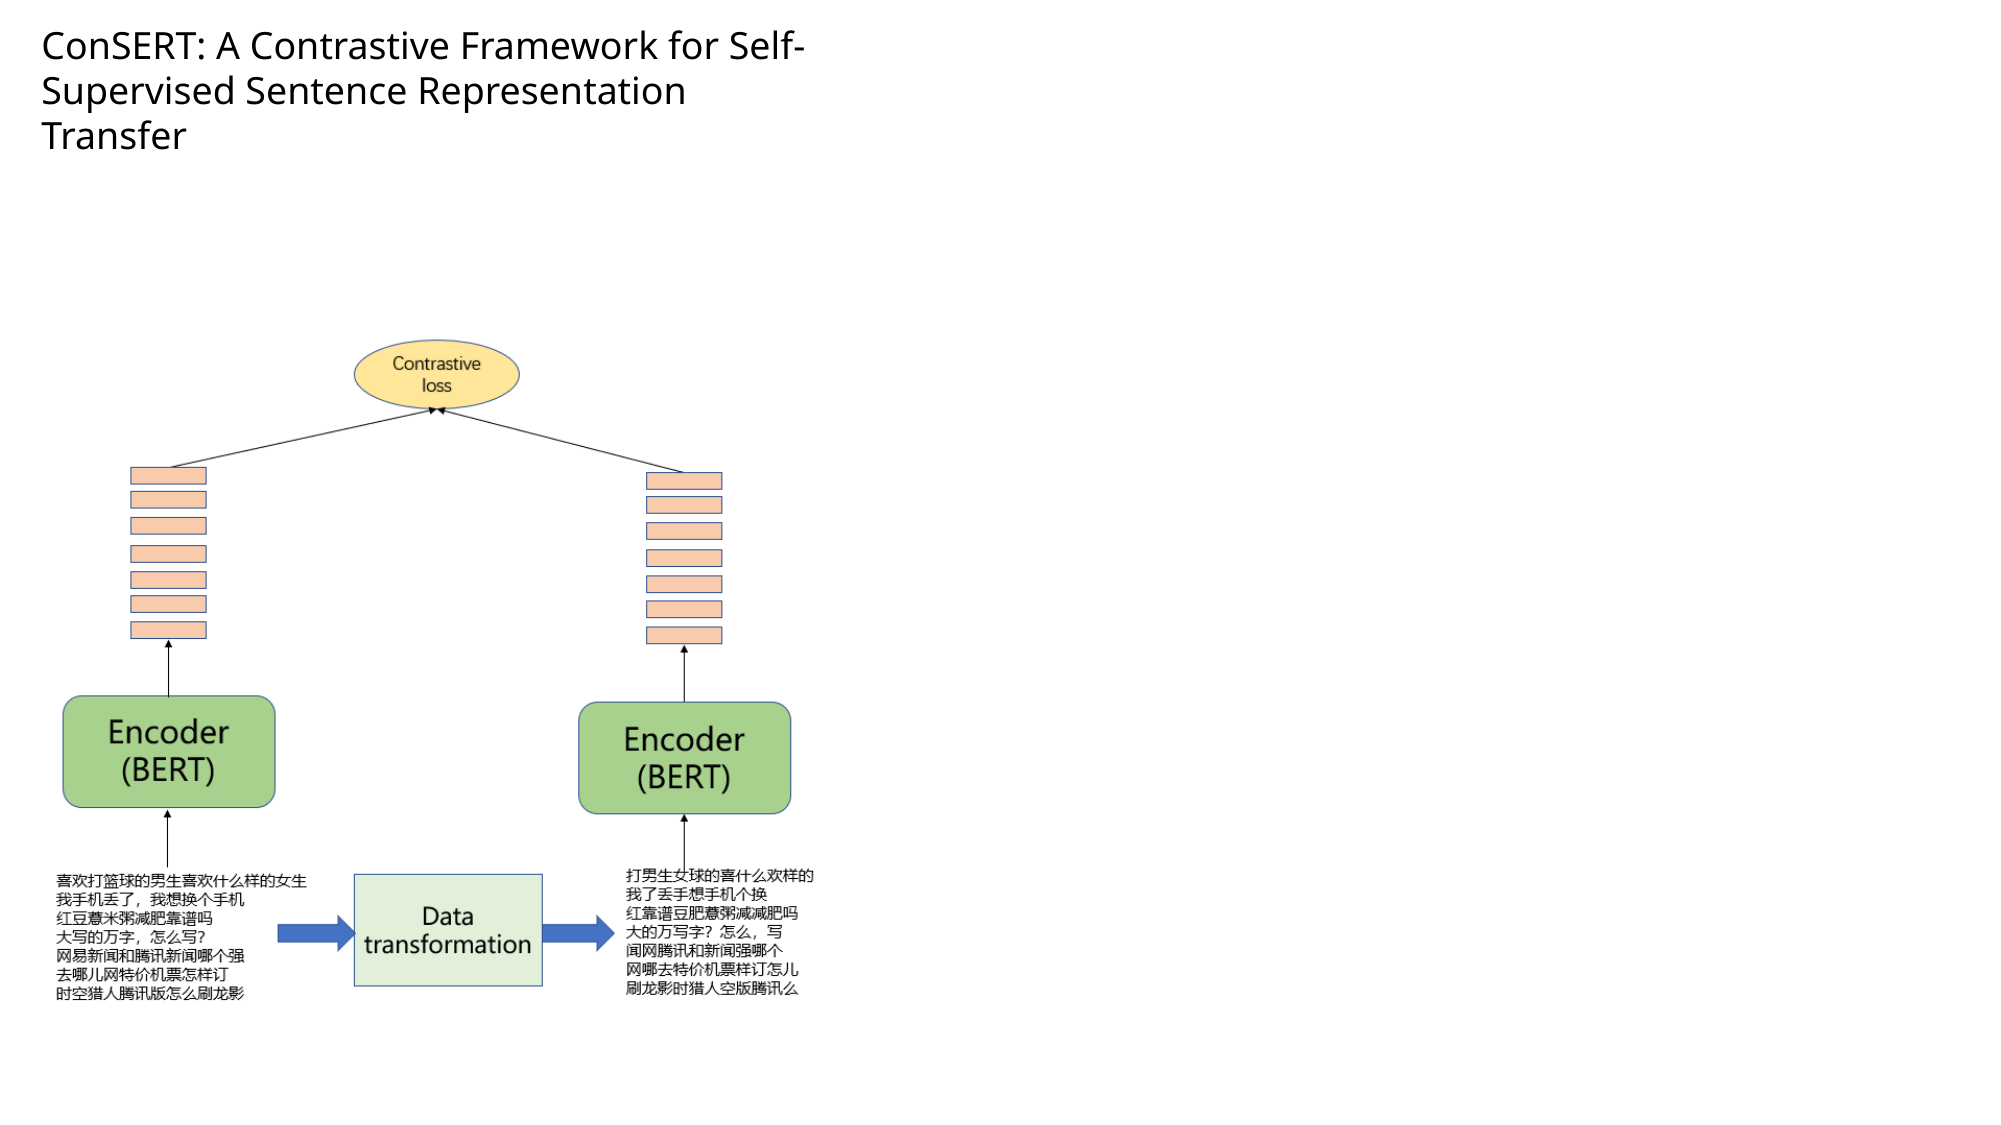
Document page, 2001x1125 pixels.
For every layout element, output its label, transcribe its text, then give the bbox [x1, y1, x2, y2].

text_box ConSERT: A Contrastive Framework for Self-Supervised Sentence Representation Transfer [26, 14, 854, 164]
picture [25, 326, 832, 1022]
